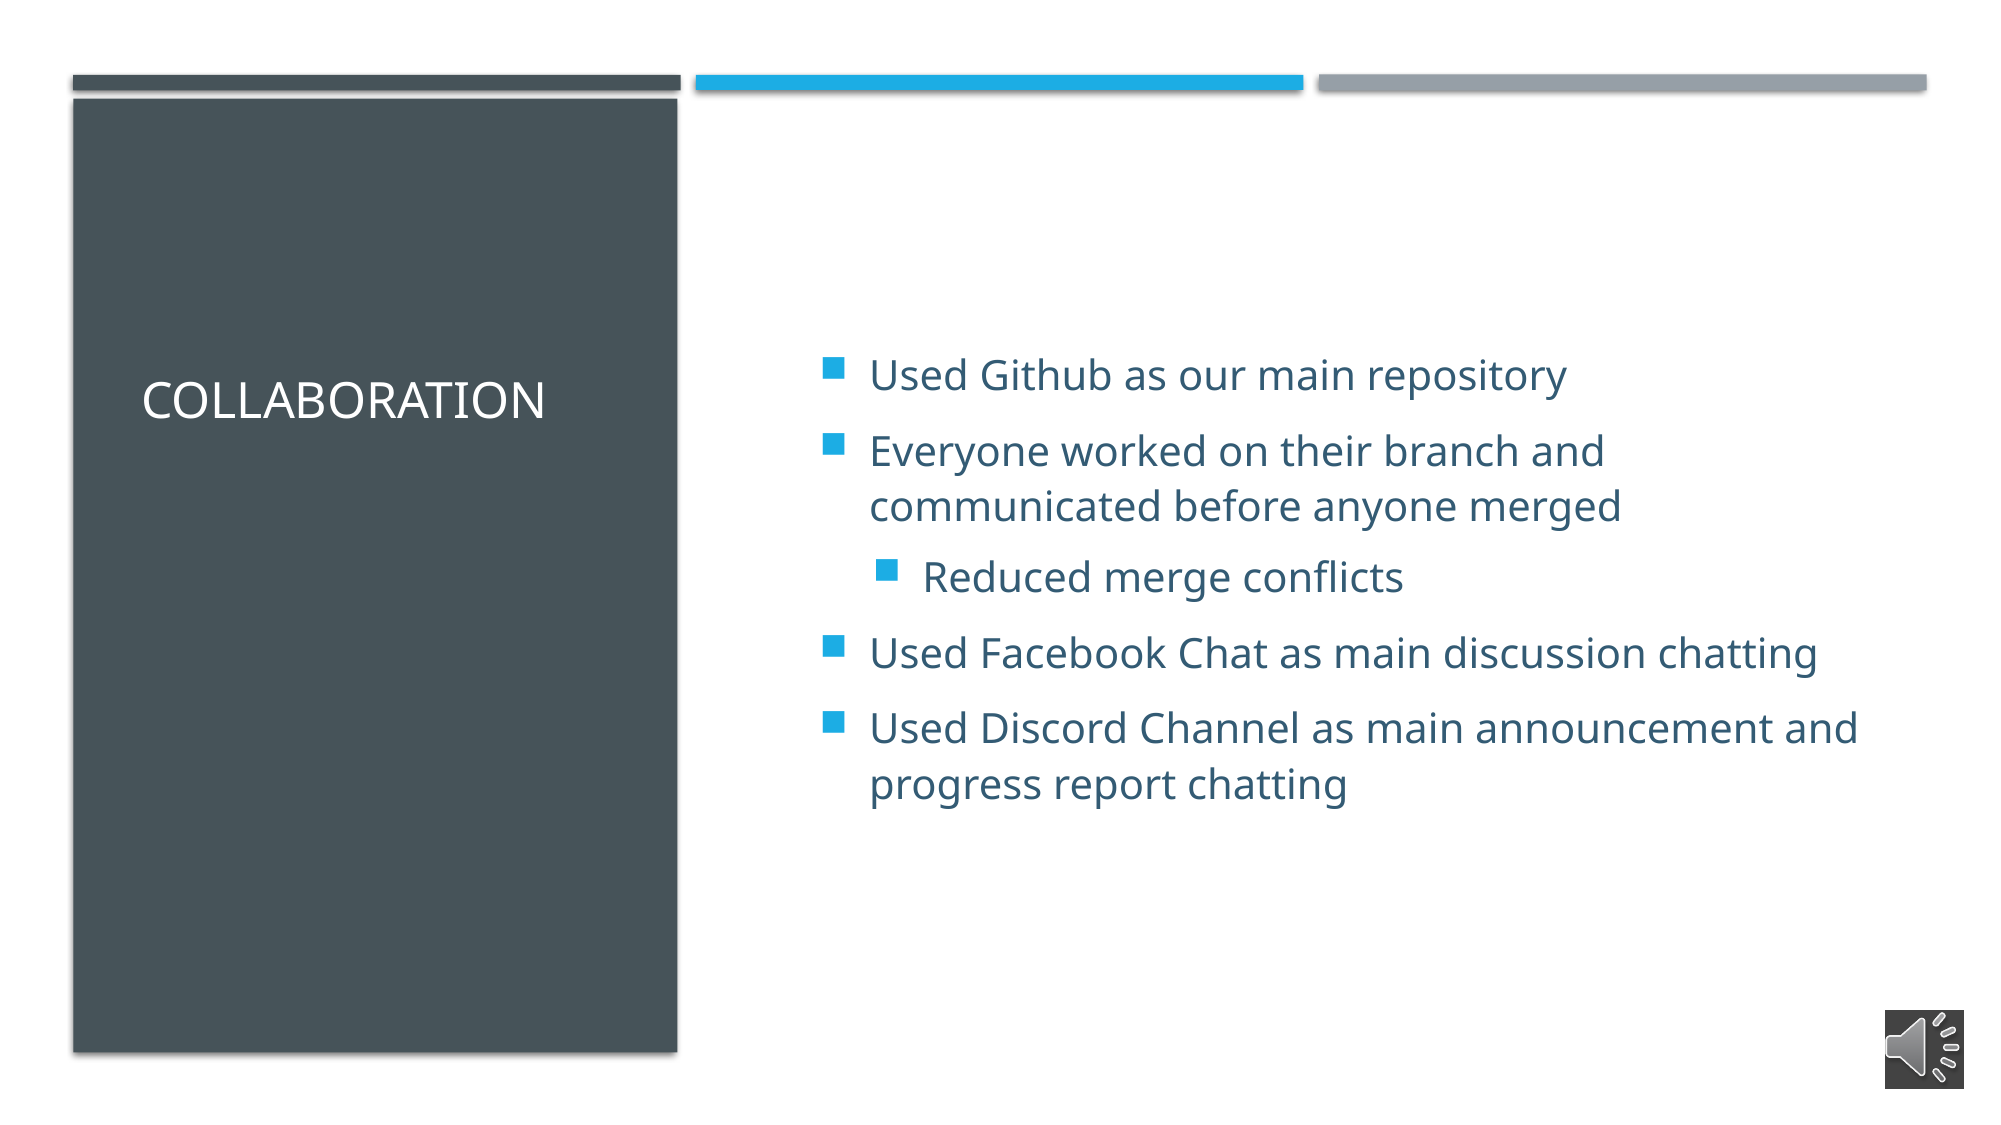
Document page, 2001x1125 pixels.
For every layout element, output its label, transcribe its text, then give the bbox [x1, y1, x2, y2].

title Collaboration [125, 153, 624, 436]
list Used Github as our main repository Everyone worked on their branch and communicated before anyone merged Reduced merge conflicts Used Facebook Chat as main discussion chatting Used Discord Channel as main announcement and progress report chatting [803, 193, 1895, 958]
picture [1884, 1009, 1966, 1090]
